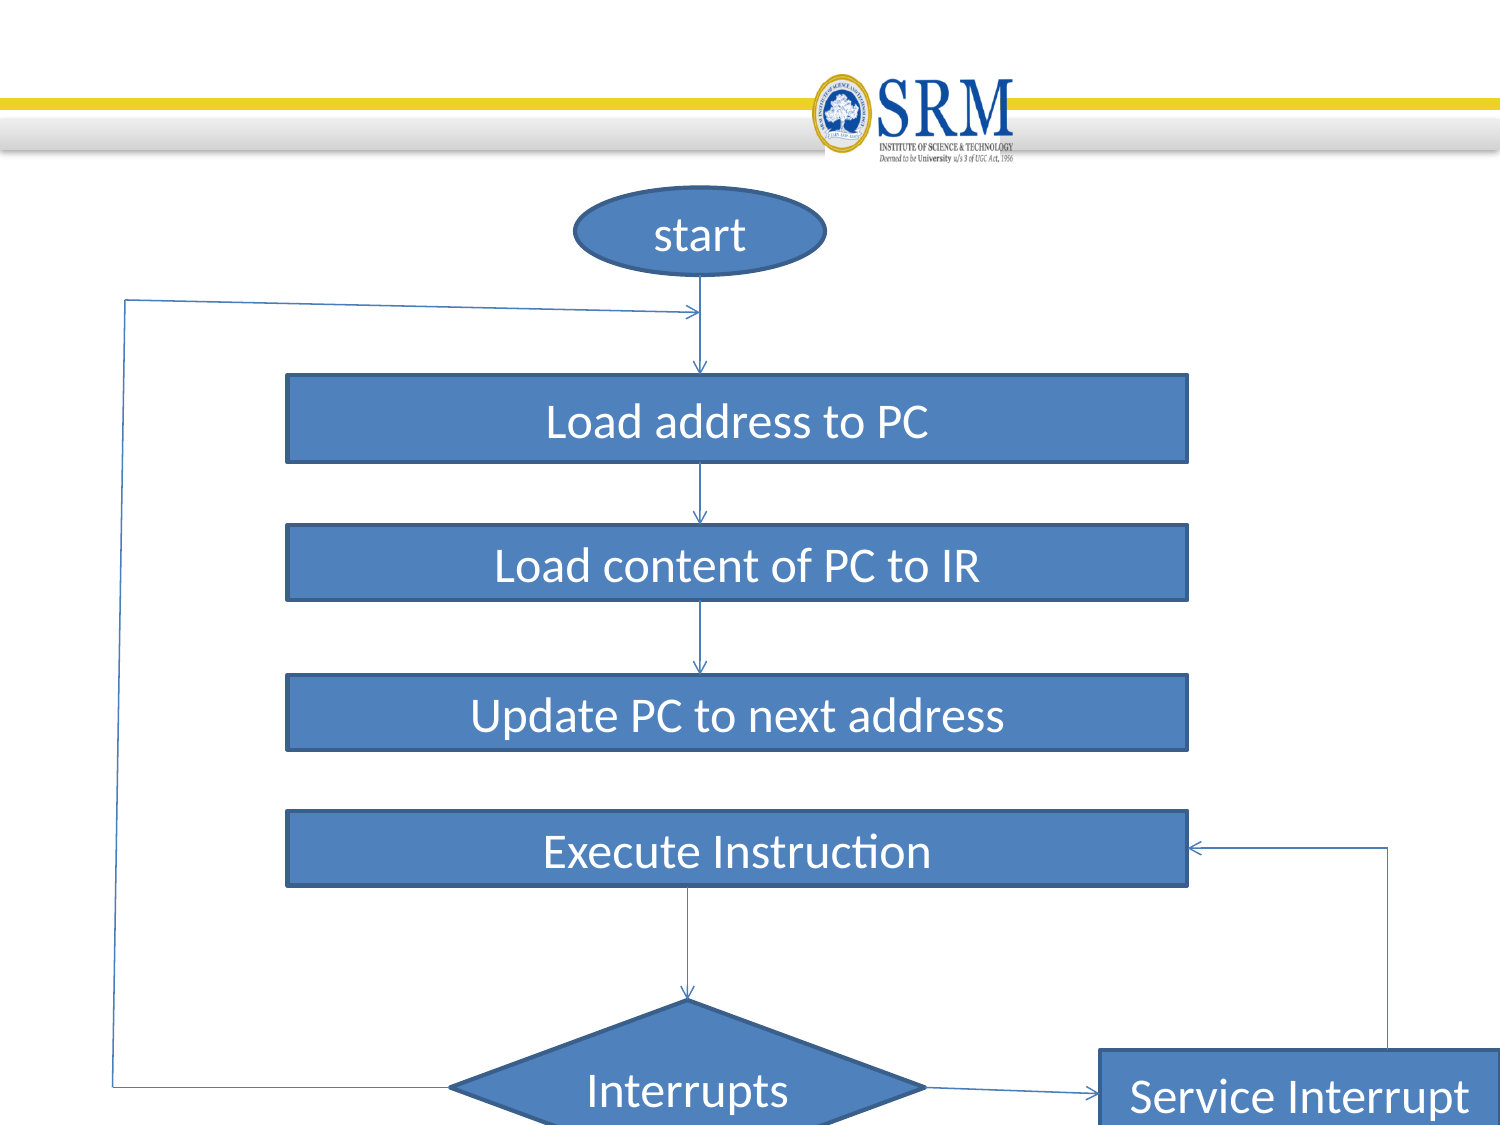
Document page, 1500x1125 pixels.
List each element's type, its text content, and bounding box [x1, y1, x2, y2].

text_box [112, 299, 126, 1088]
slide_number 71 [1074, 1042, 1425, 1103]
text_box Execute Instruction [285, 809, 1189, 888]
text_box Load address to PC [285, 373, 1189, 464]
text_box Update PC to next address [285, 673, 1189, 752]
text_box start [572, 185, 828, 278]
picture [812, 74, 1013, 163]
text_box Service Interrupt [1098, 1048, 1500, 1125]
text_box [924, 1087, 1101, 1094]
text_box Interrupts [448, 999, 925, 1125]
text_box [124, 299, 701, 313]
text_box Load content of PC to IR [285, 523, 1189, 602]
